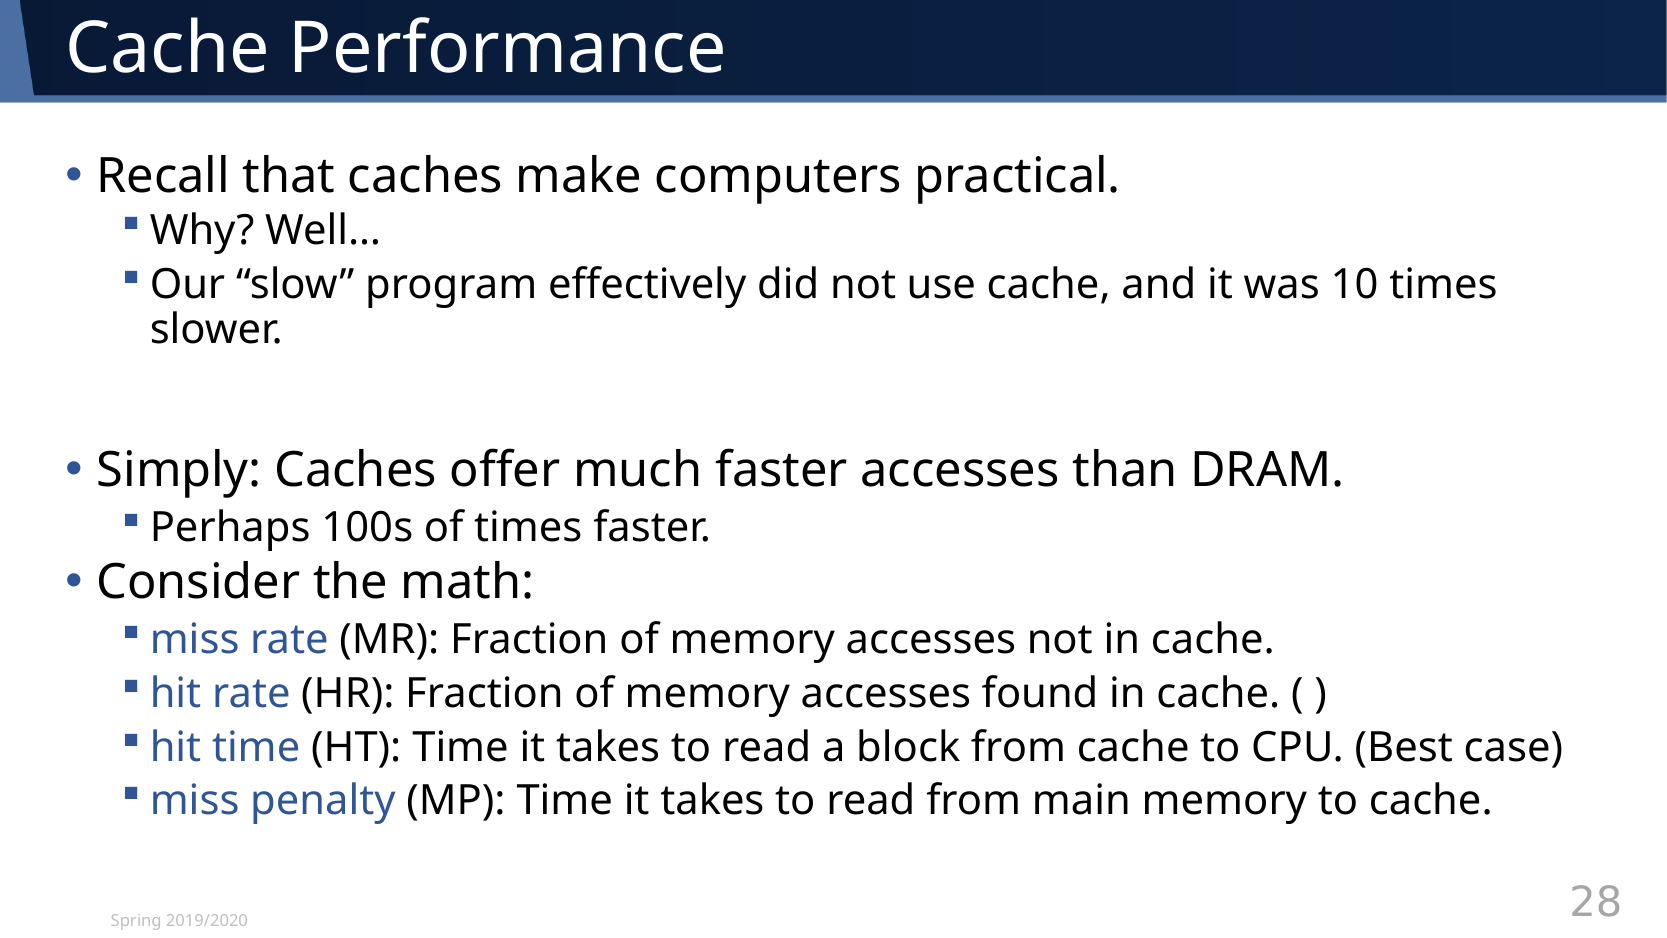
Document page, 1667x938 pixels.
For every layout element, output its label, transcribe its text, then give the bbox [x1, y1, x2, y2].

footer Spring 2019/2020 [0, 906, 360, 937]
picture [0, 0, 1667, 938]
text_box Recall that caches make computers practical. [50, 142, 1623, 212]
list Why? Well… Our “slow” program effectively did not use cache, and it was 10 times slower. Simply: Caches offer much faster accesses than DRAM. Perhaps 100s of times faster. [50, 212, 1623, 519]
title Cache Performance [50, 3, 1667, 97]
